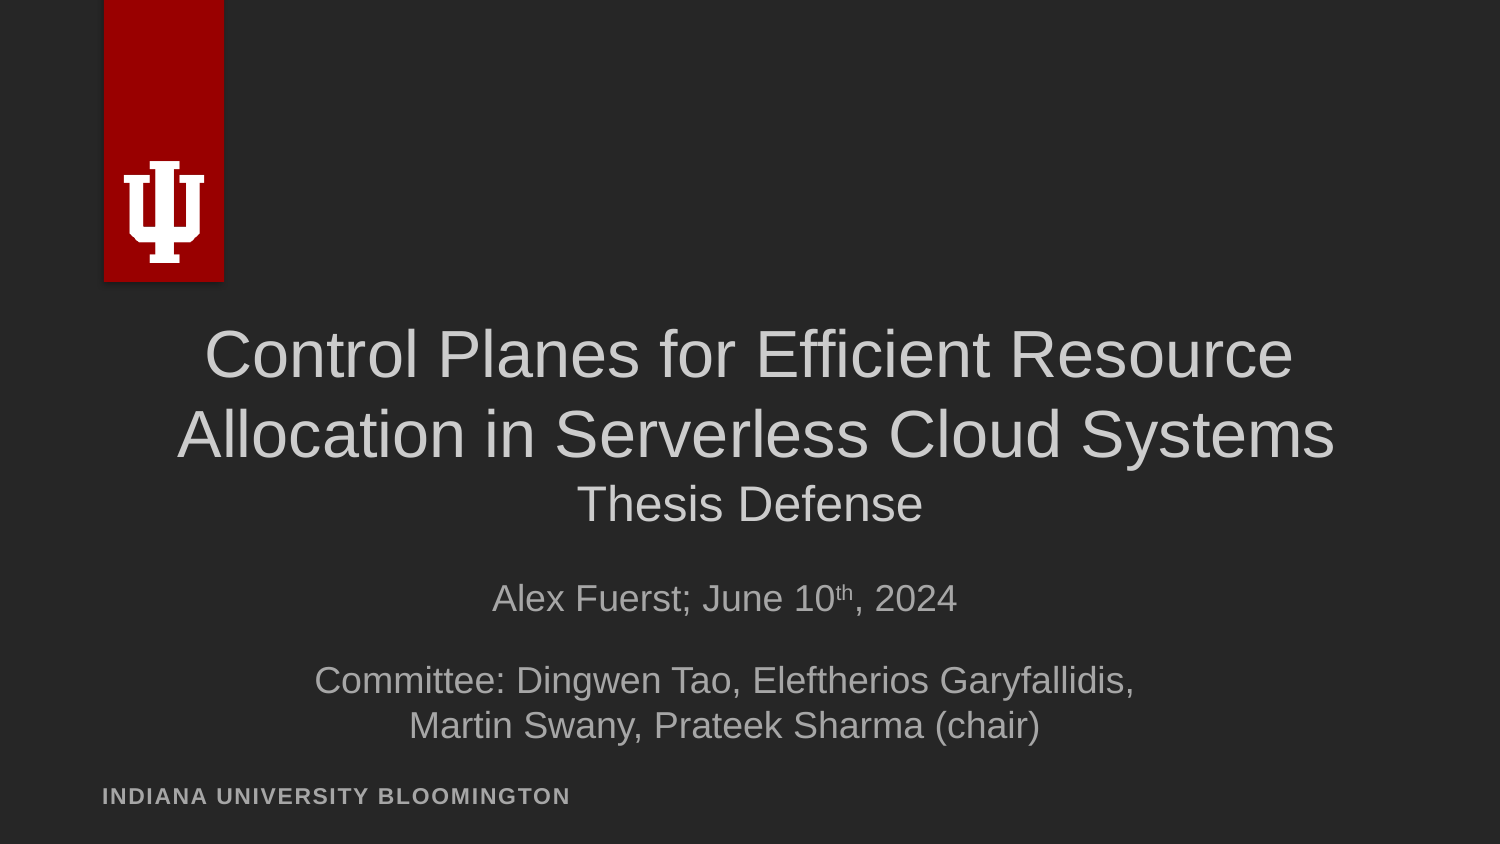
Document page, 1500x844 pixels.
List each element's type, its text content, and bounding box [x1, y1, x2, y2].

title Control Planes for Efficient Resource Allocation in Serverless Cloud Systems Thesis Defense [115, 294, 1385, 548]
list Alex Fuerst; June 10th, 2024 Committee: Dingwen Tao, Eleftherios Garyfallidis, Martin Swany, Prateek Sharma (chair) [90, 639, 1360, 681]
list INDIANA UNIVERSITY BLOOMINGTON [87, 772, 1356, 819]
